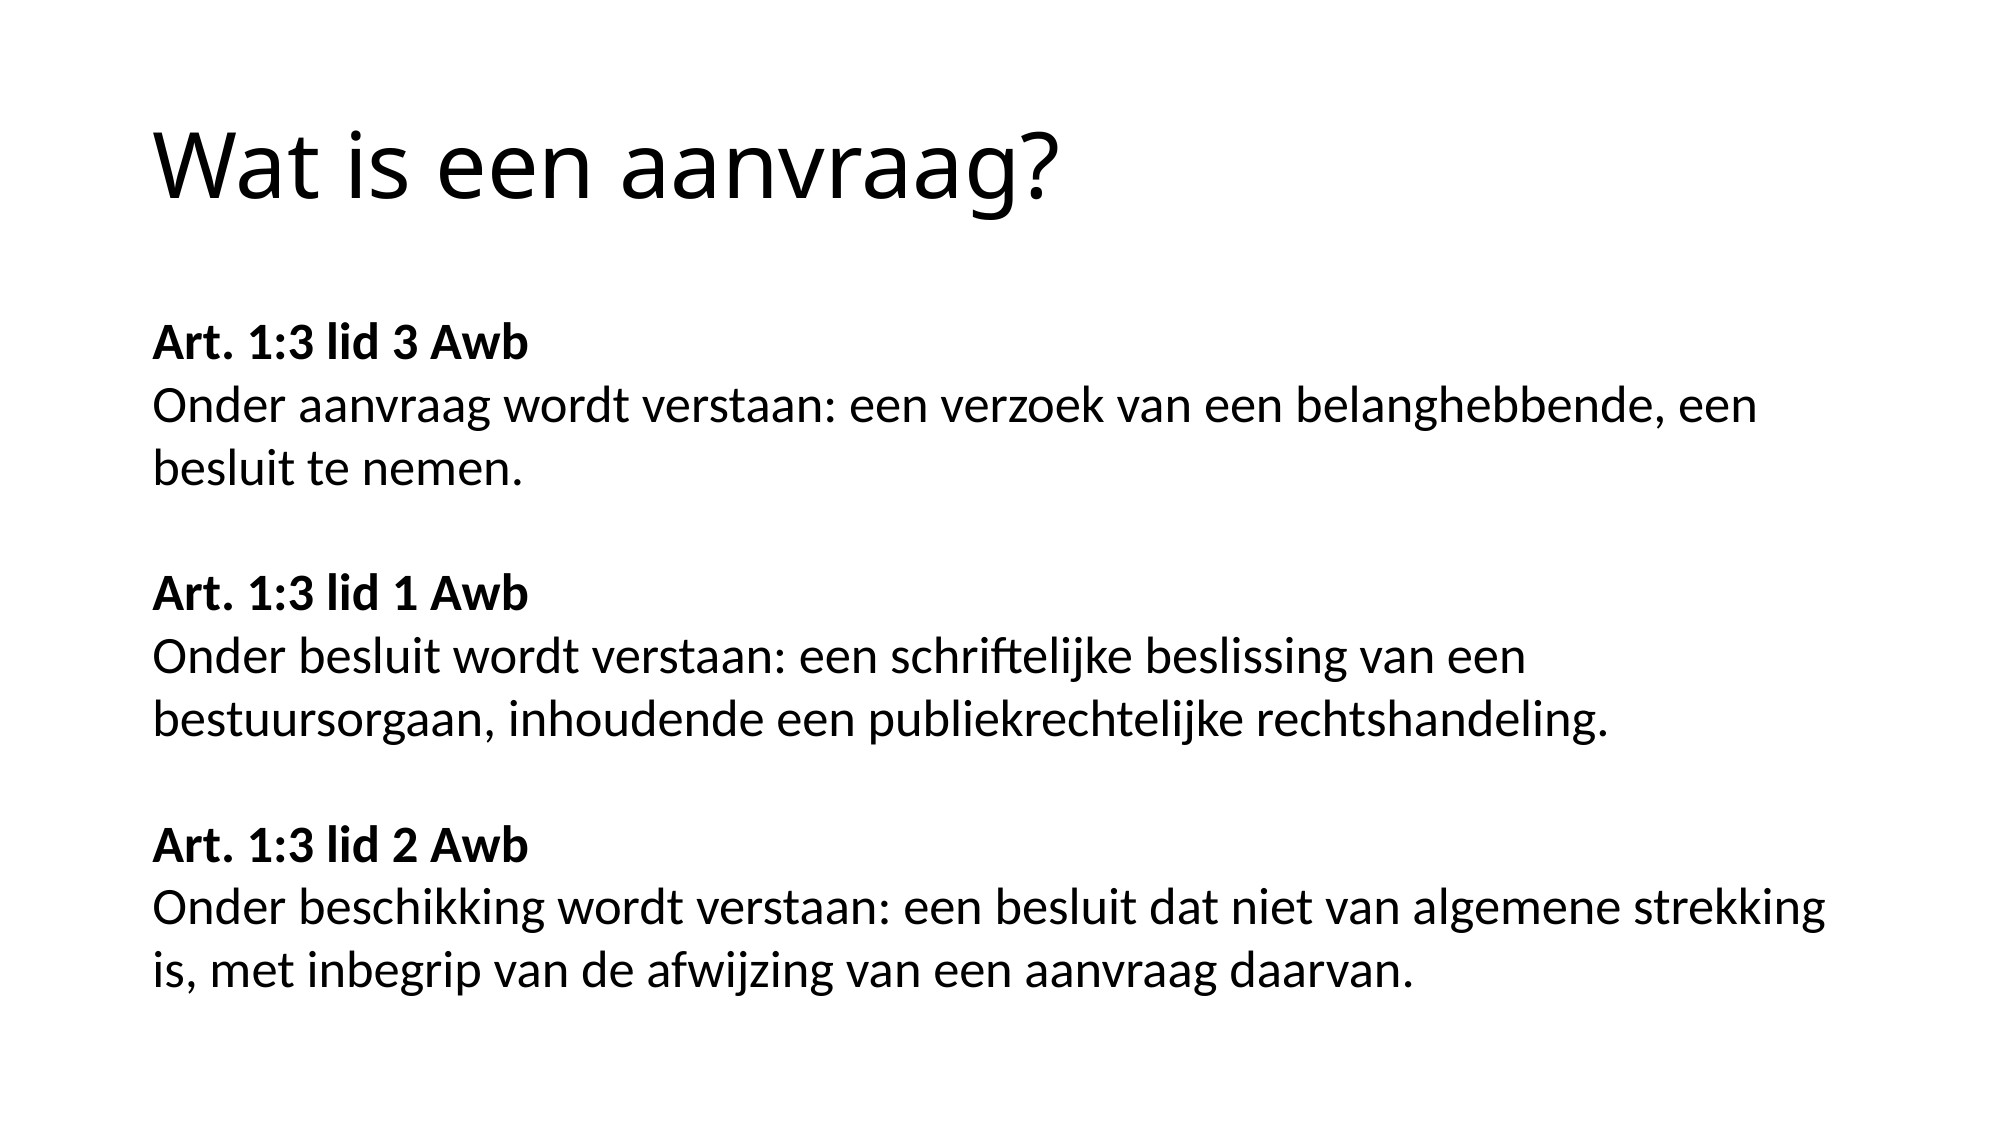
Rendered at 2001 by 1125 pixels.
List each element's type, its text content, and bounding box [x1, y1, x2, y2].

list Art. 1:3 lid 3 Awb Onder aanvraag wordt verstaan: een verzoek van een belanghebbende, een besluit te nemen. Art. 1:3 lid 1 Awb Onder besluit wordt verstaan: een schriftelijke beslissing van een bestuursorgaan, inhoudende een publiekrechtelijke rechtshandeling. Art. 1:3 lid 2 Awb Onder beschikking wordt verstaan: een besluit dat niet van algemene strekking is, met inbegrip van de afwijzing van een aanvraag daarvan. [137, 299, 1863, 1014]
title Wat is een aanvraag? [137, 59, 1863, 278]
